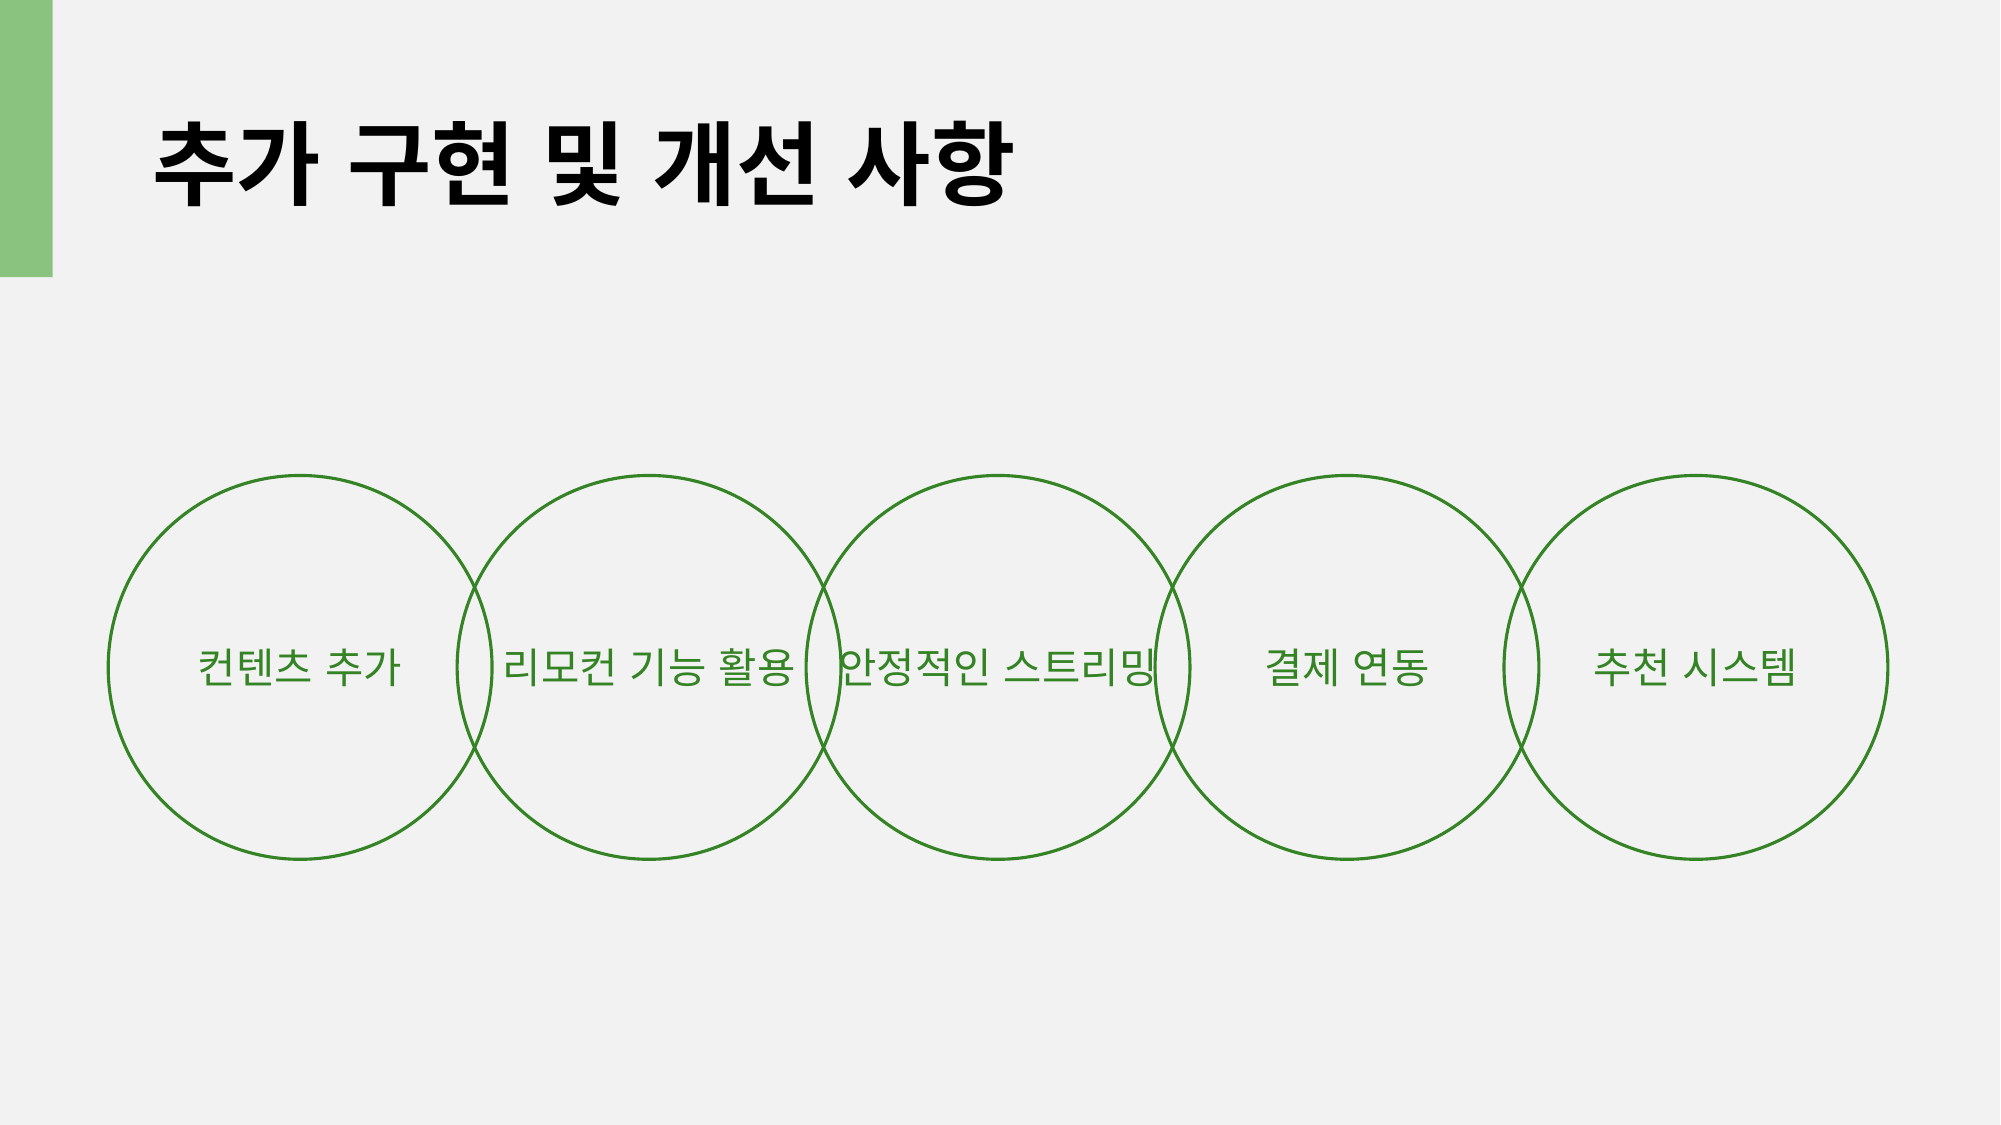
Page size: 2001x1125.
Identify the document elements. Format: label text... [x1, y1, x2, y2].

text_box [1154, 474, 1521, 861]
text_box 결제 연동 [1163, 634, 1505, 700]
text_box [805, 474, 1172, 861]
title 추가 구현 및 개선 사항 [137, 59, 1863, 278]
text_box 리모컨 기능 활용 [465, 634, 807, 700]
text_box [1502, 474, 1889, 861]
text_box [456, 474, 824, 861]
text_box [107, 474, 475, 861]
text_box 컨텐츠 추가 [116, 634, 458, 700]
text_box 추천 시스템 [1512, 634, 1880, 700]
text_box 안정적인 스트리밍 [814, 634, 1156, 700]
